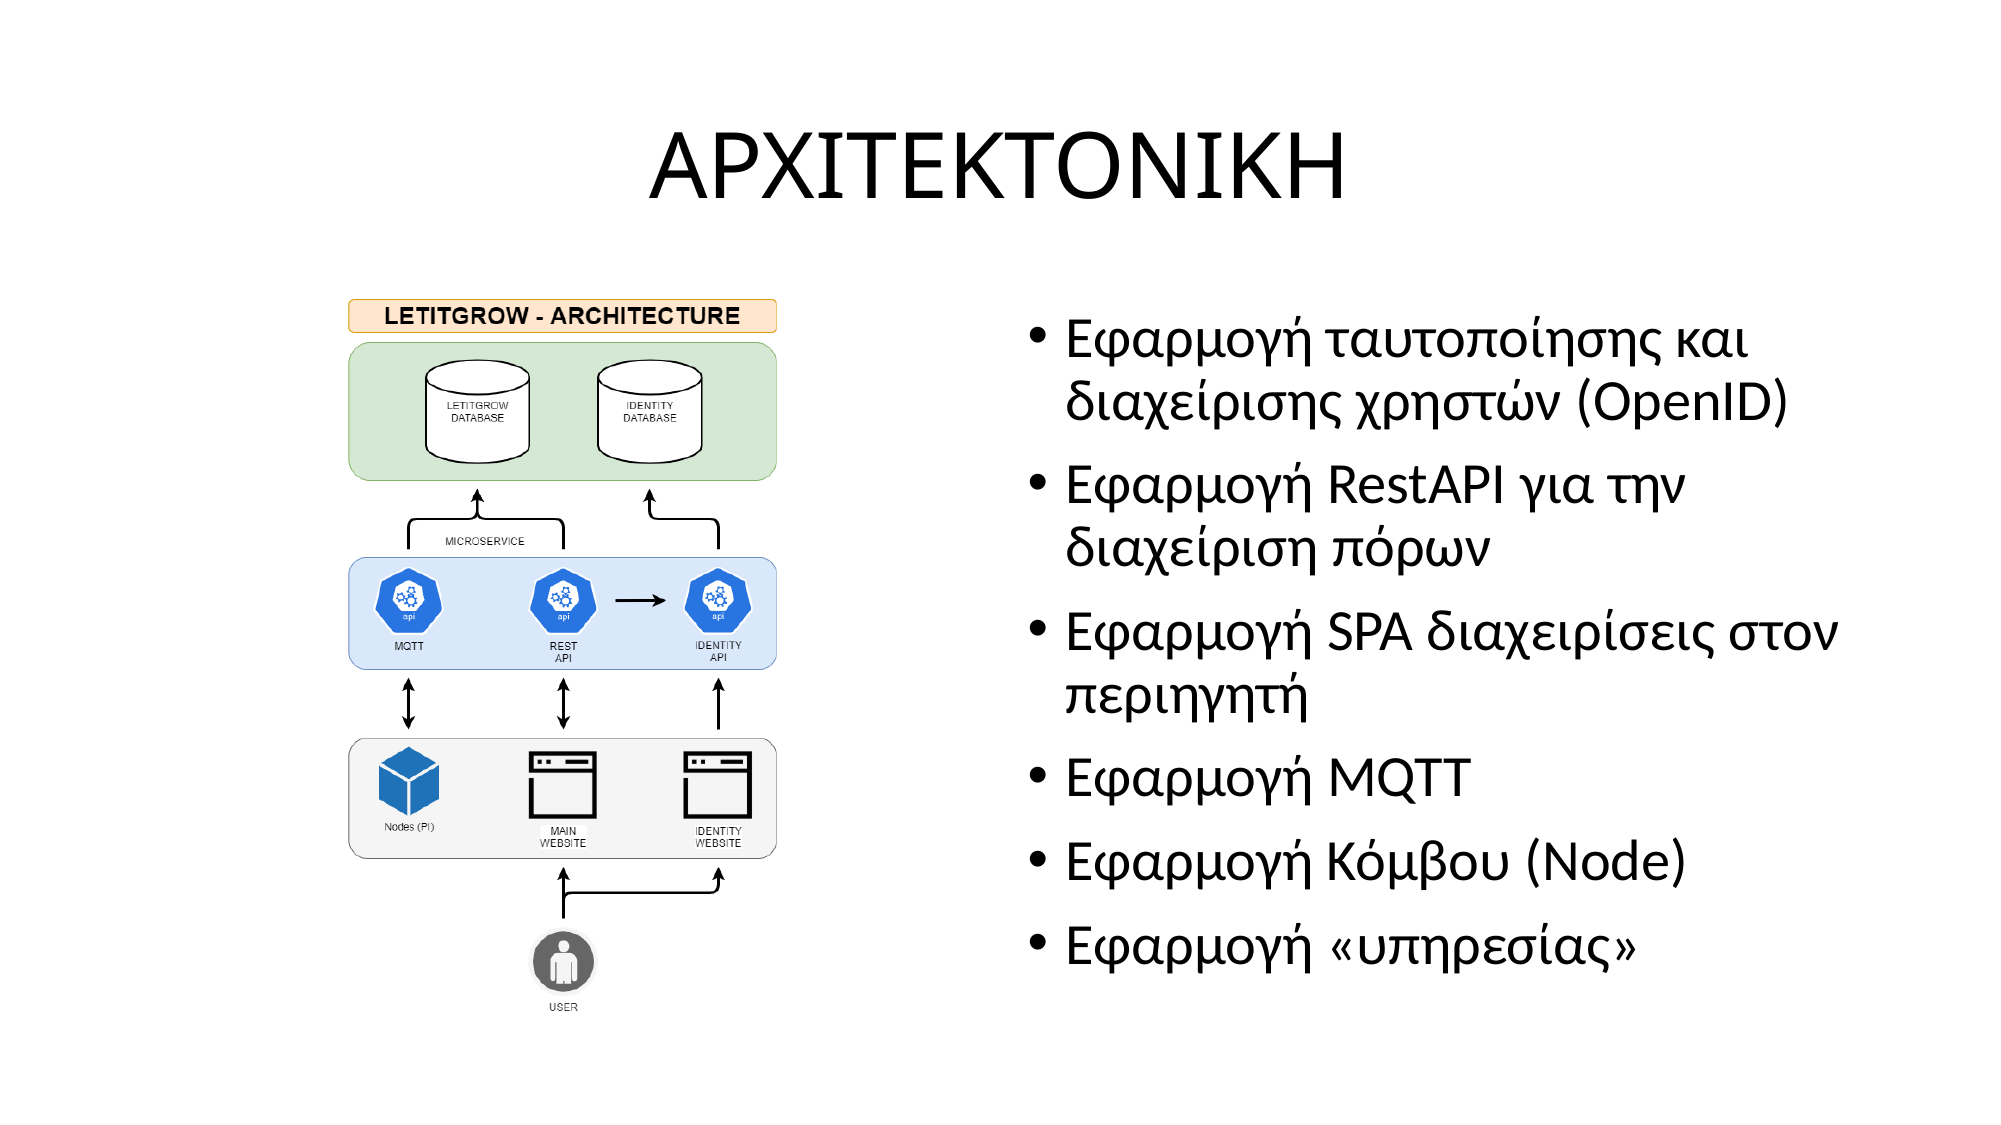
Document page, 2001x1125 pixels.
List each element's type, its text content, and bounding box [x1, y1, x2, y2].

title ΑΡΧΙΤΕΚΤΟΝΙΚΗ [137, 59, 1863, 278]
list Εφαρμογή ταυτοποίησης και διαχείρισης χρηστών (OpenID) Εφαρμογή RestAPI για την διαχείριση πόρων Εφαρμογή SPA διαχειρίσεις στον περιηγητή Εφαρμογή MQTT Εφαρμογή Κόμβου (Node) Εφαρμογή «υπηρεσίας» [1012, 299, 1863, 1014]
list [348, 299, 777, 1014]
